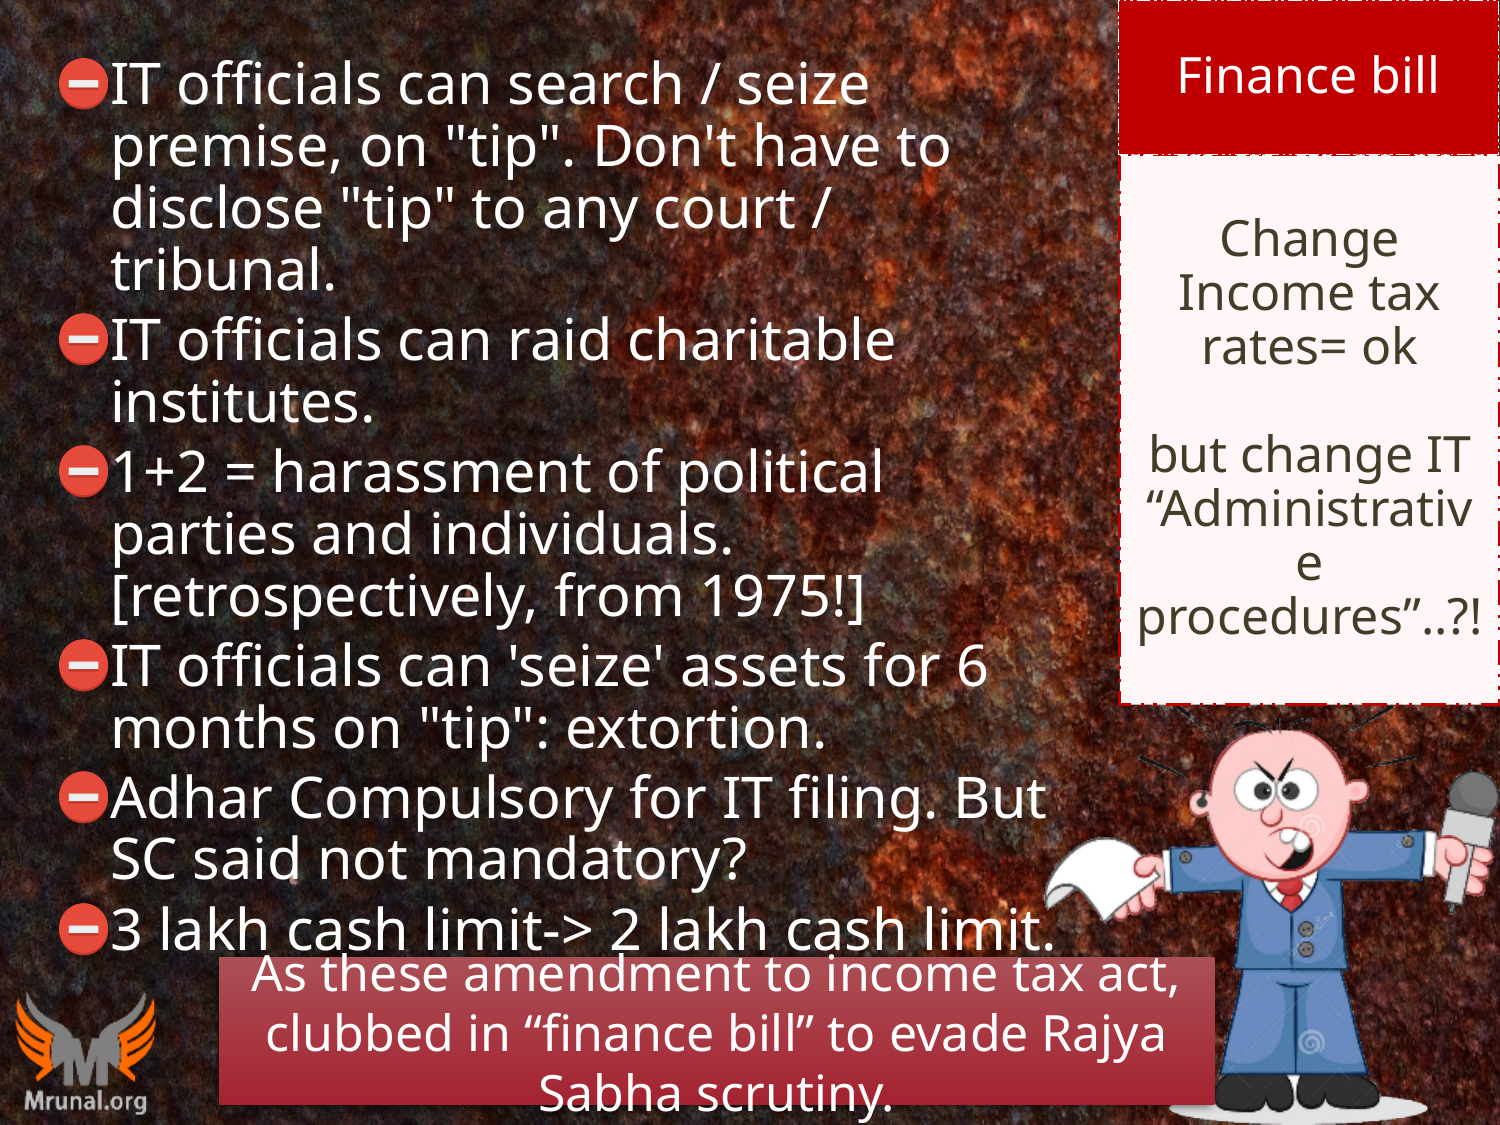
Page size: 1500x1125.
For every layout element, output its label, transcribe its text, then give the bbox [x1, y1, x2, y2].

list Finance bill [1118, 0, 1499, 155]
title Change Income tax rates= ok but change IT “Administrative procedures”..?! [1118, 153, 1500, 706]
list IT officials can search / seize premise, on "tip". Don't have to disclose "tip" to any court / tribunal. IT officials can raid charitable institutes. 1+2 = harassment of political parties and individuals. [retrospectively, from 1975!] IT officials can 'seize' assets for 6 months on "tip": extortion. Adhar Compulsory for IT filing. But SC said not mandatory? 3 lakh cash limit-> 2 lakh cash limit. [39, 47, 1086, 1014]
picture [0, 0, 1500, 1125]
text_box As these amendment to income tax act, clubbed in “finance bill” to evade Rajya Sabha scrutiny. [219, 957, 1215, 1105]
